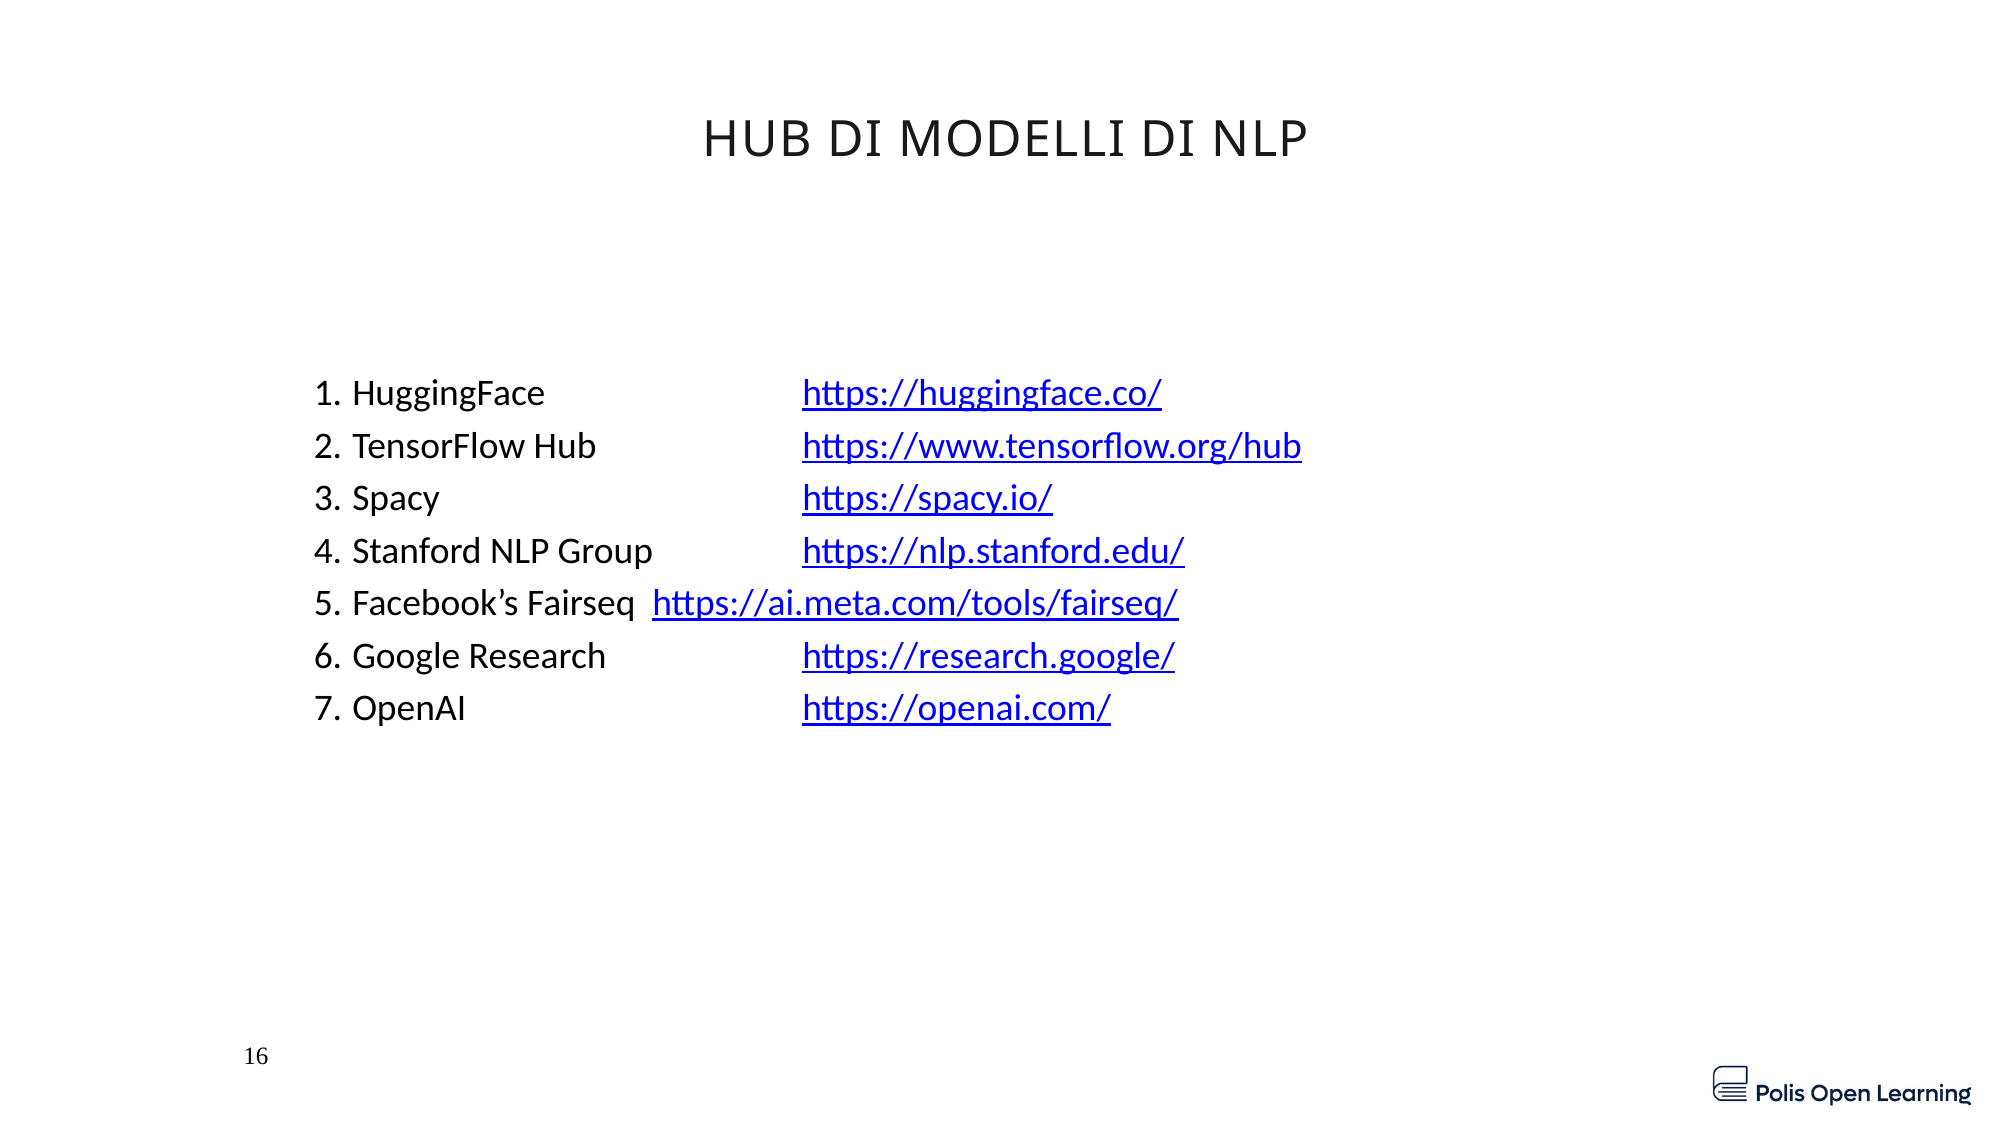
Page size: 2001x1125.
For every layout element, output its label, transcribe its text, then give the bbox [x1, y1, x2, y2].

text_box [258, 105, 1753, 226]
picture [1702, 1062, 1981, 1110]
text_box HuggingFace https://huggingface.co/ TensorFlow Hub https://www.tensorflow.org/hub Spacy https://spacy.io/ Stanford NLP Group https://nlp.stanford.edu/ Facebook’s Fairseq https://ai.meta.com/tools/fairseq/ Google Research https://research.google/ OpenAI https://openai.com/ [303, 363, 1697, 762]
